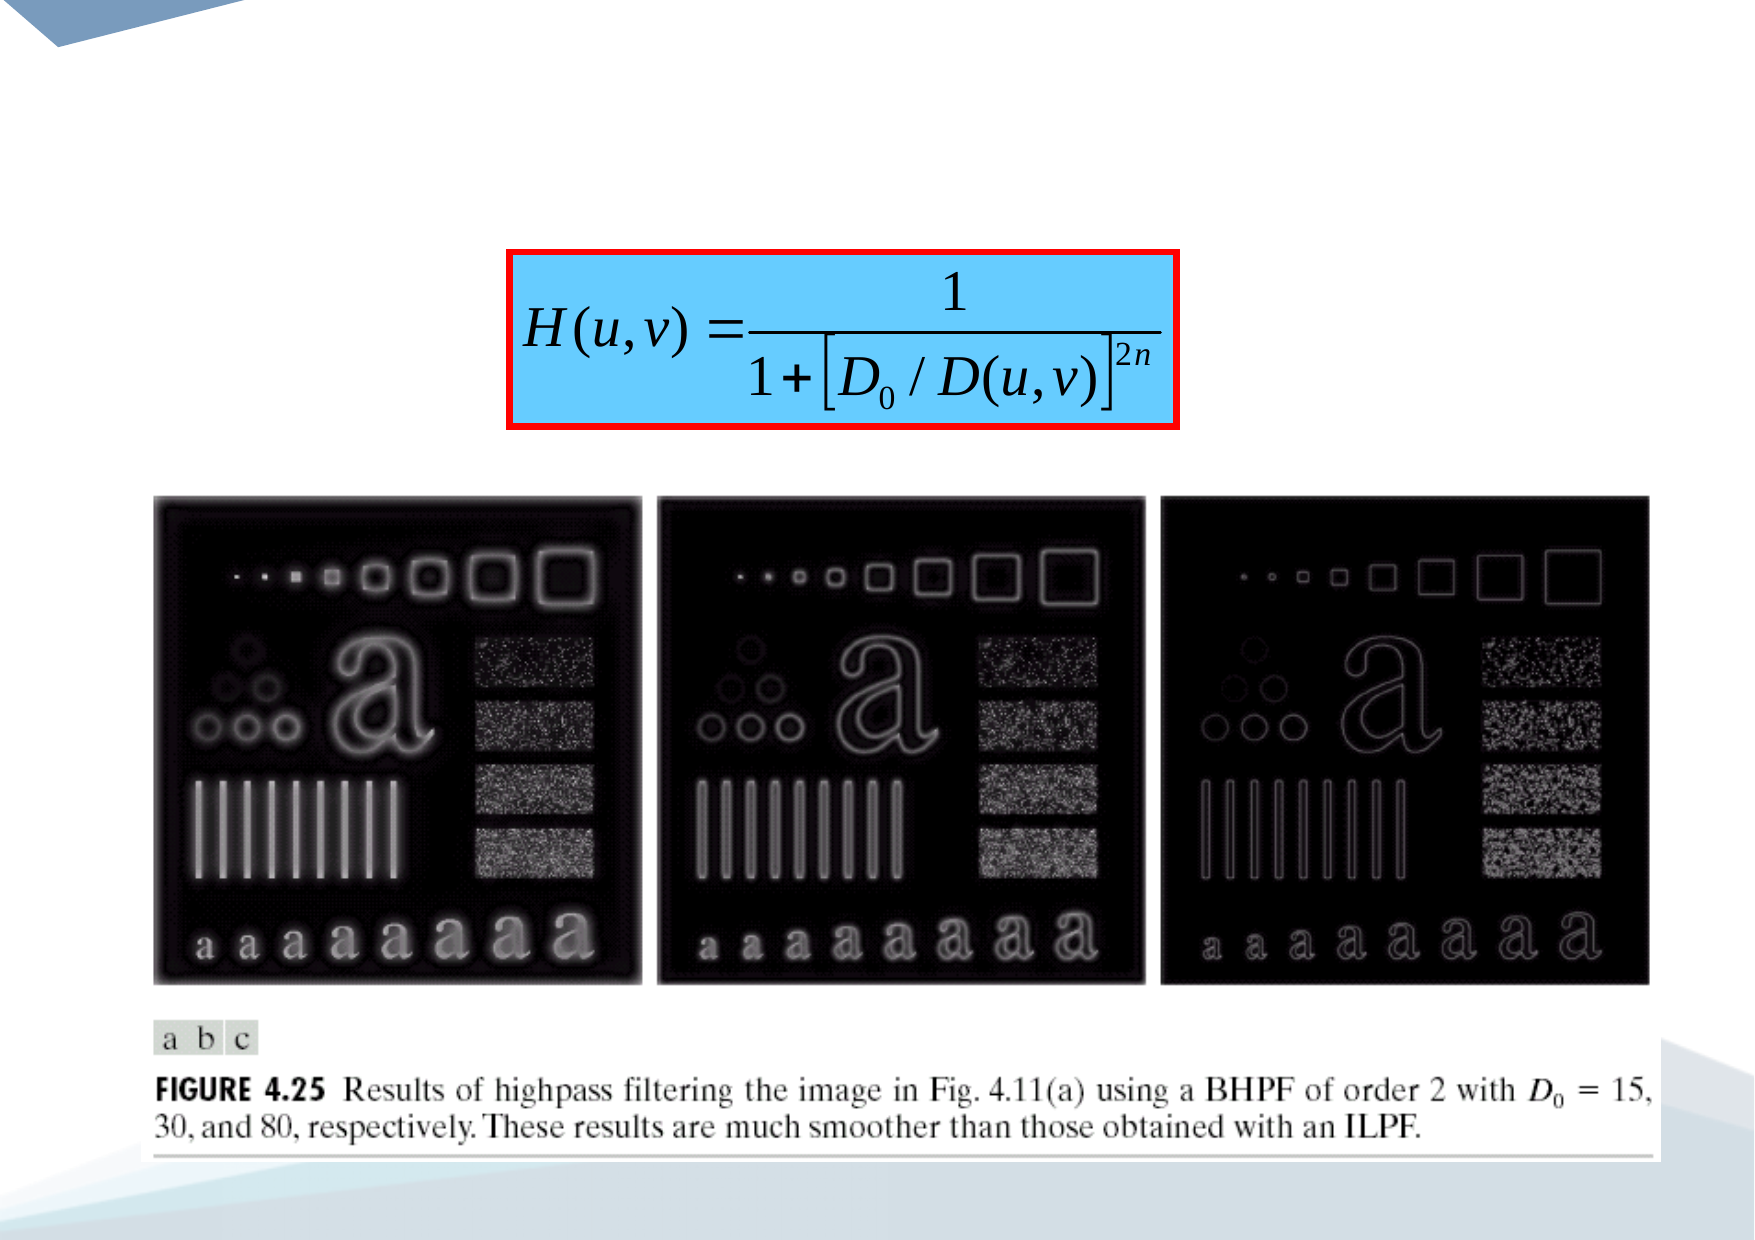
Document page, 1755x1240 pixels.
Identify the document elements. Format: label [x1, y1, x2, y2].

text_box [512, 255, 1174, 424]
picture [0, 489, 1755, 1240]
text_box [3, 0, 245, 48]
